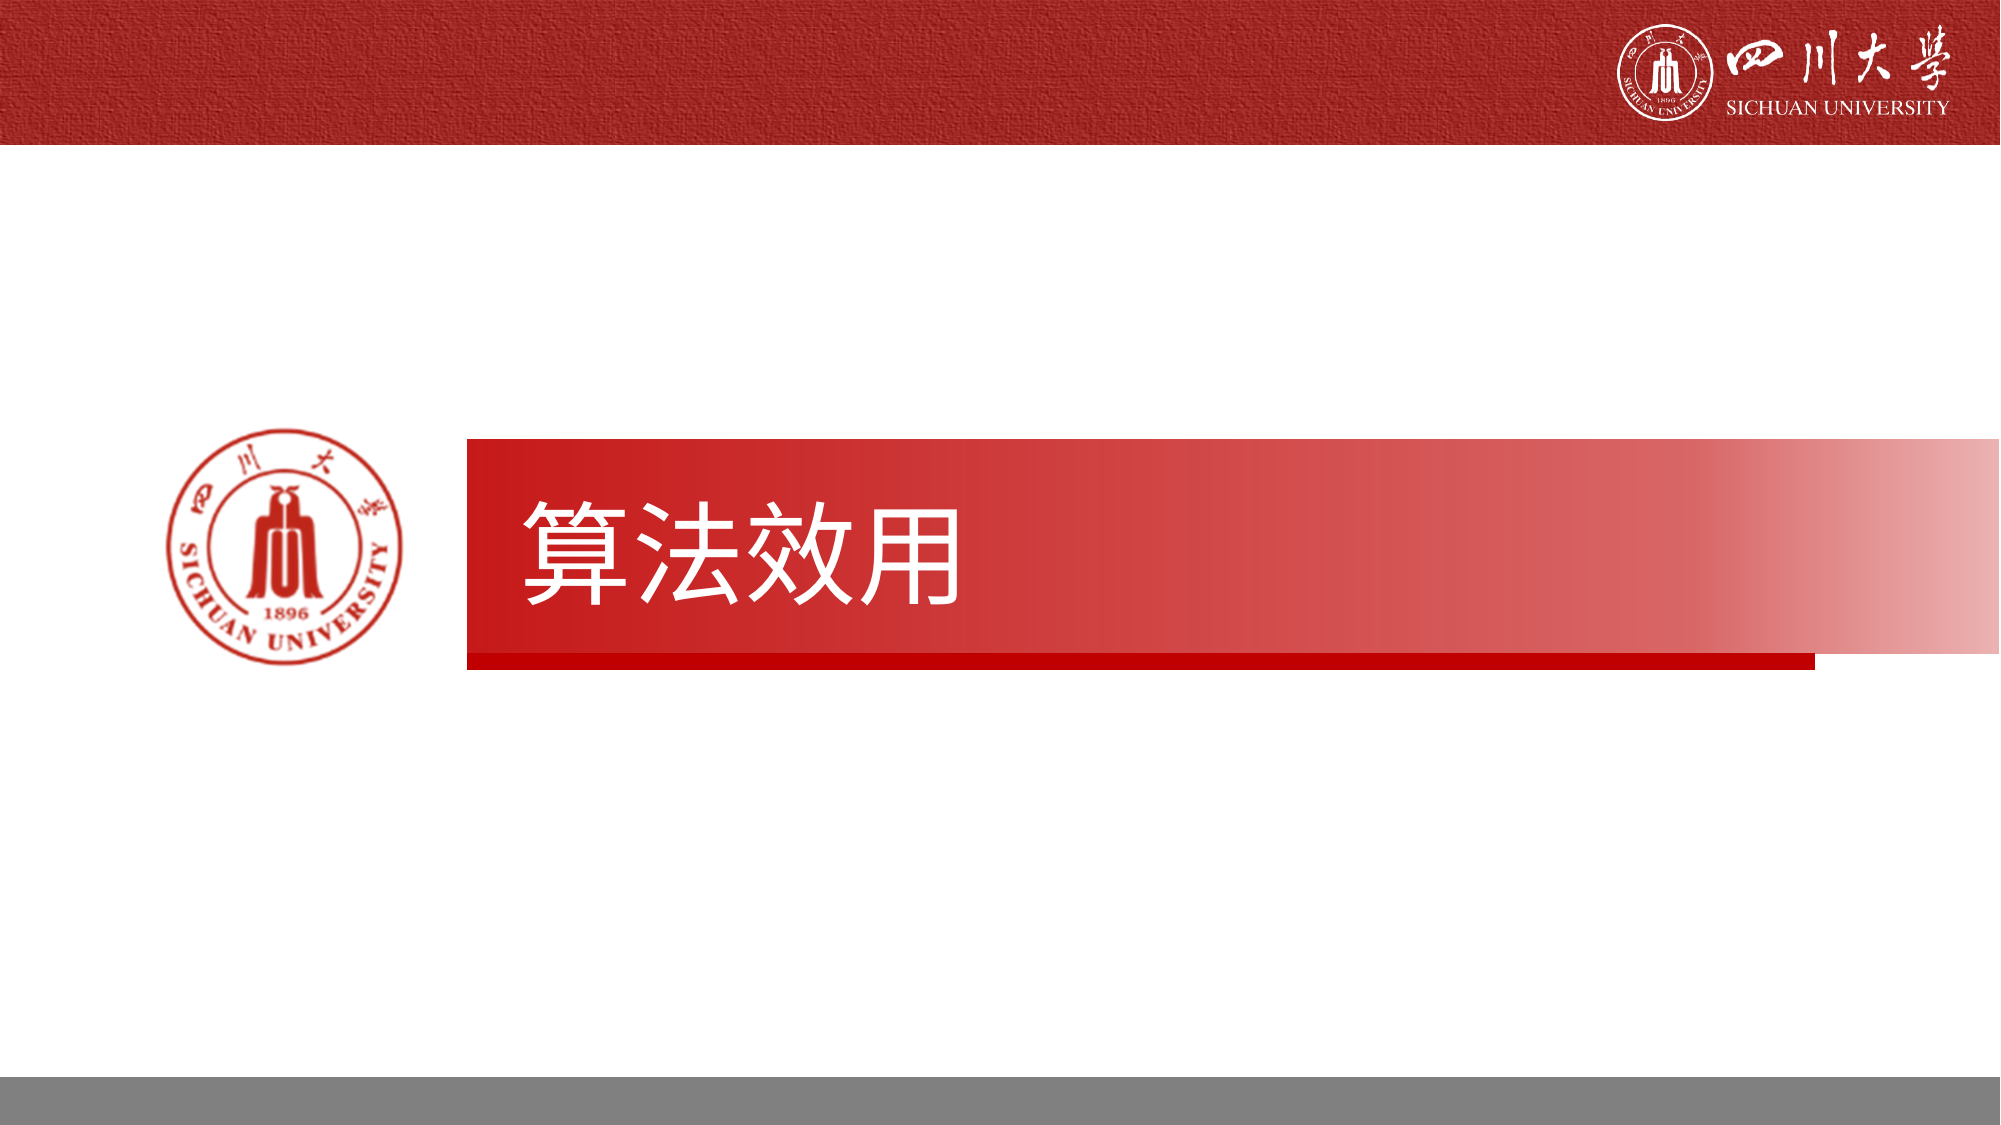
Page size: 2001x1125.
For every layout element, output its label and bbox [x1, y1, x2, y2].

text_box [0, 1077, 2000, 1125]
picture [467, 439, 1999, 670]
picture [139, 411, 412, 683]
picture [0, 0, 2000, 146]
